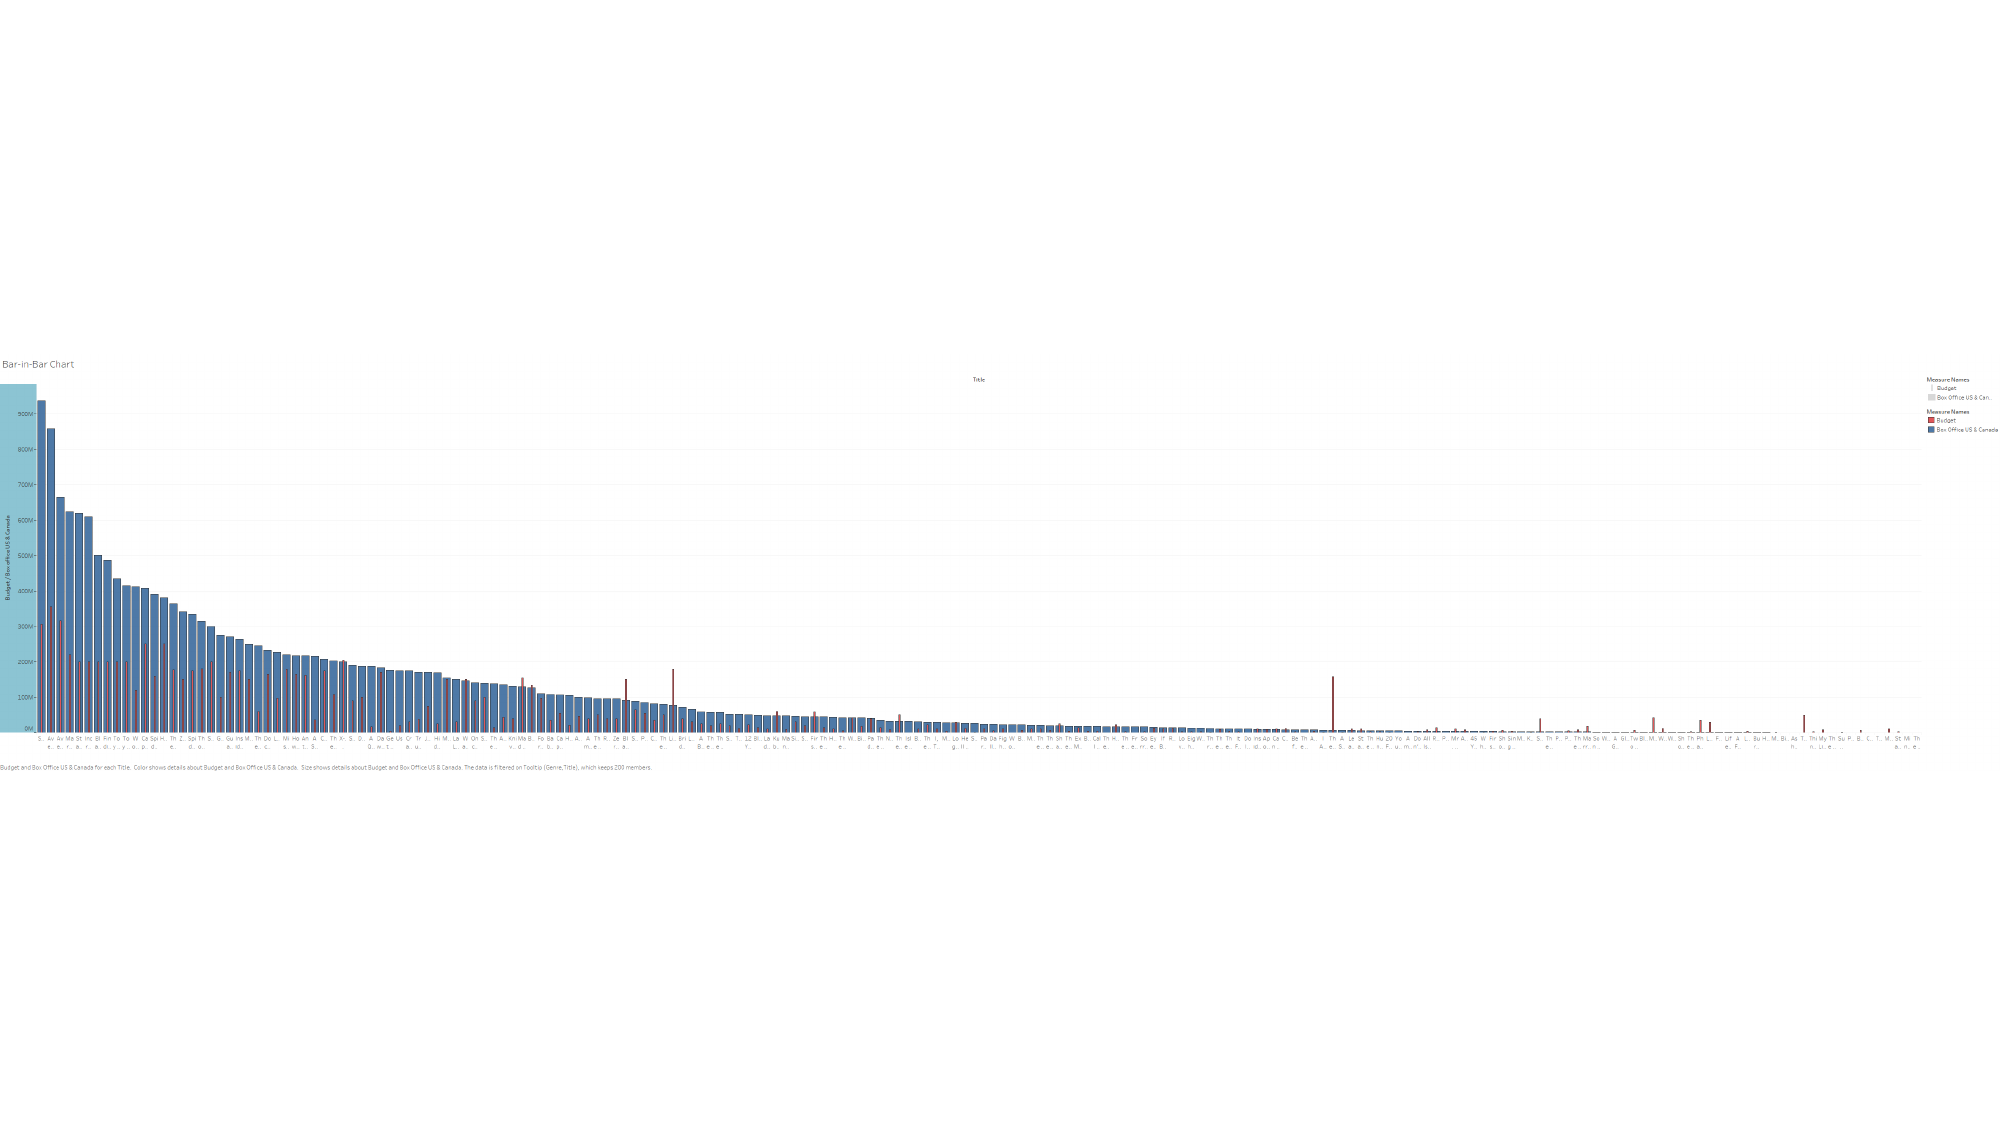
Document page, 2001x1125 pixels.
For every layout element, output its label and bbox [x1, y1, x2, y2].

picture [0, 354, 2000, 771]
